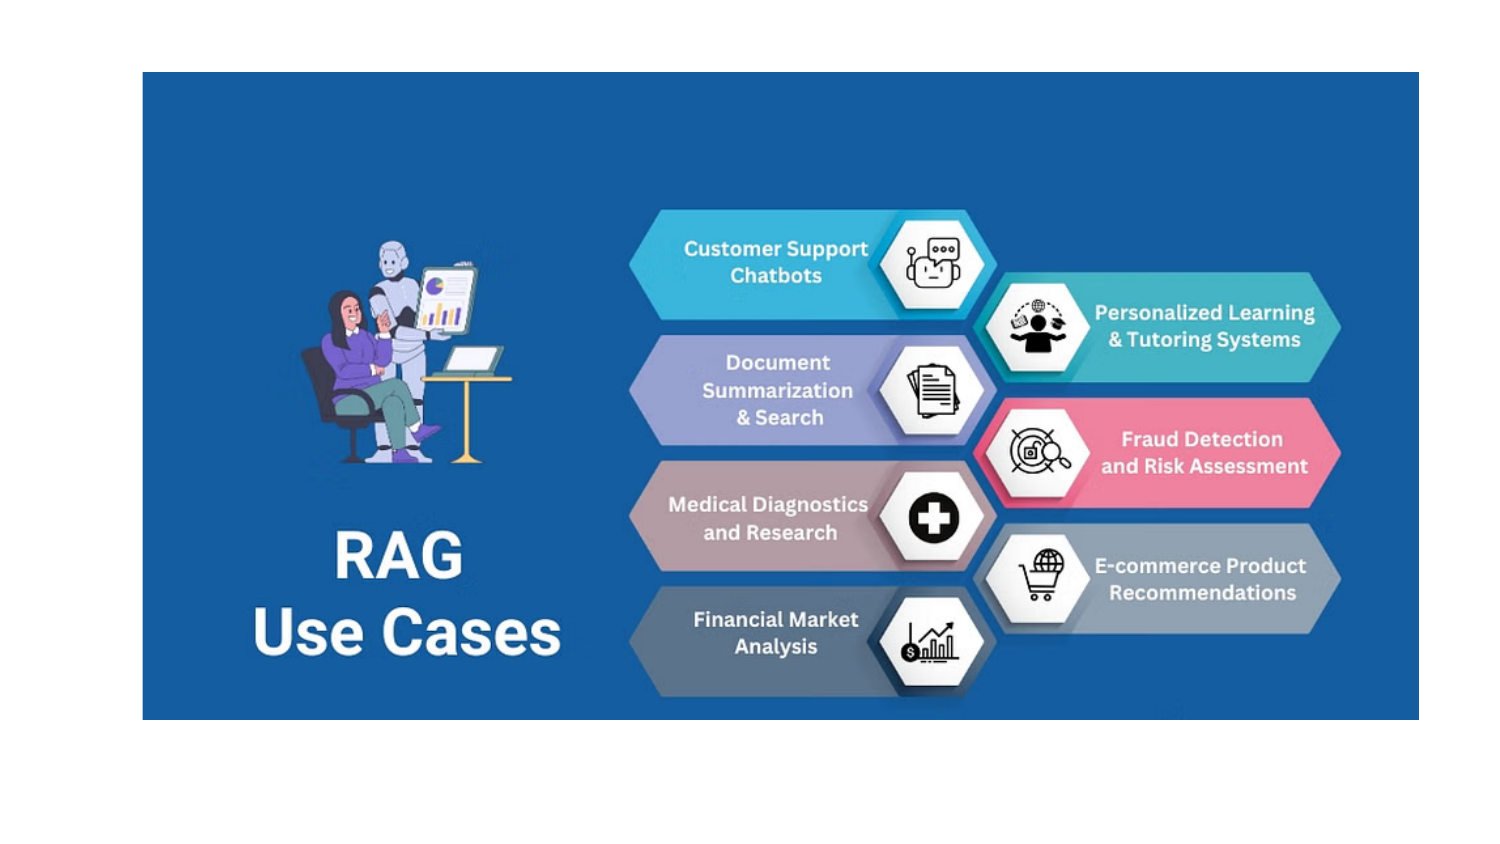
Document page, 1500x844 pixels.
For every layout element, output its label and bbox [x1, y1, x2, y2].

picture [142, 72, 1420, 721]
